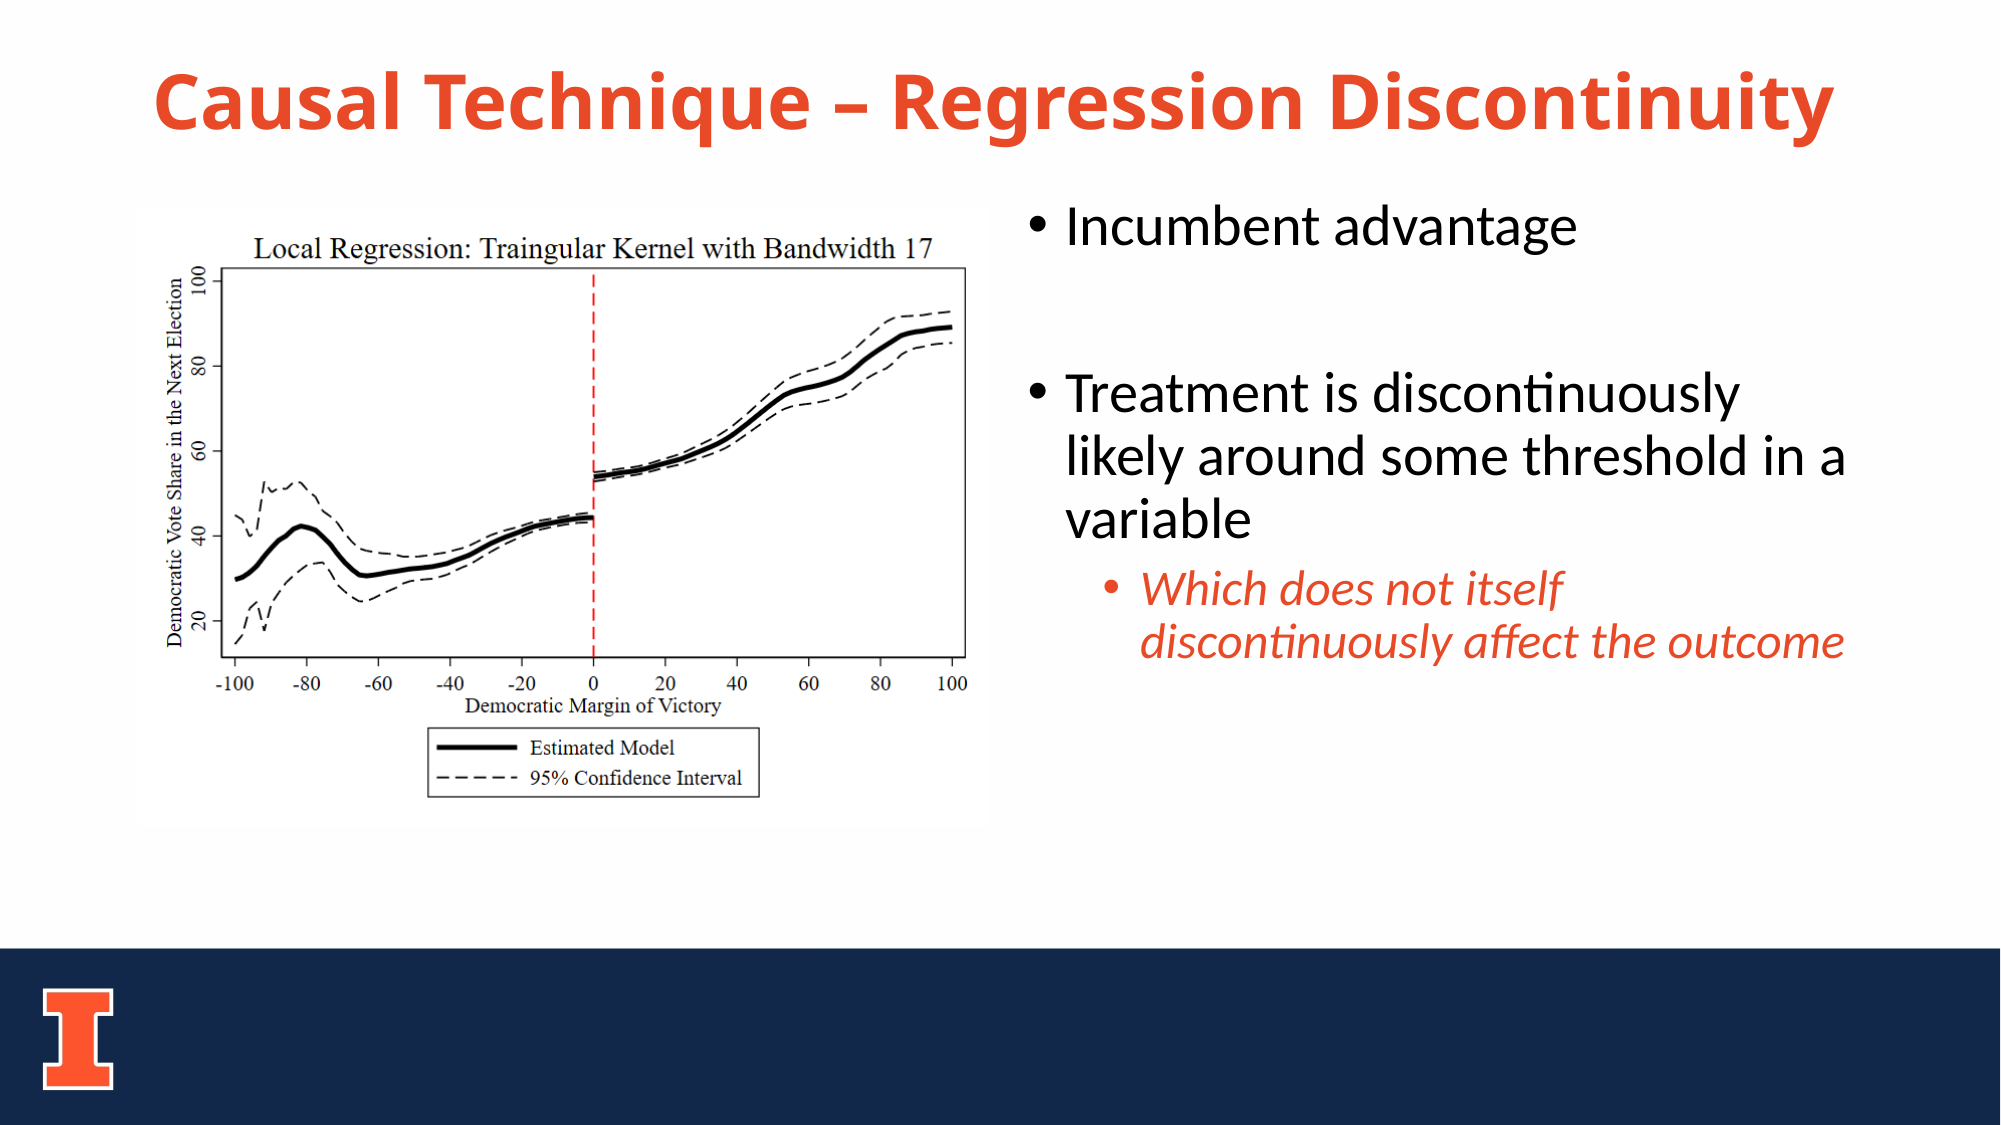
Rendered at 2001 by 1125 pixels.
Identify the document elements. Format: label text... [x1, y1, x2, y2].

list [137, 208, 988, 827]
list Incumbent advantage Treatment is discontinuously likely around some threshold in a variable Which does not itself discontinuously affect the outcome [1012, 187, 1863, 939]
picture [0, 0, 2001, 1125]
title Causal Technique – Regression Discontinuity [137, 56, 1863, 155]
